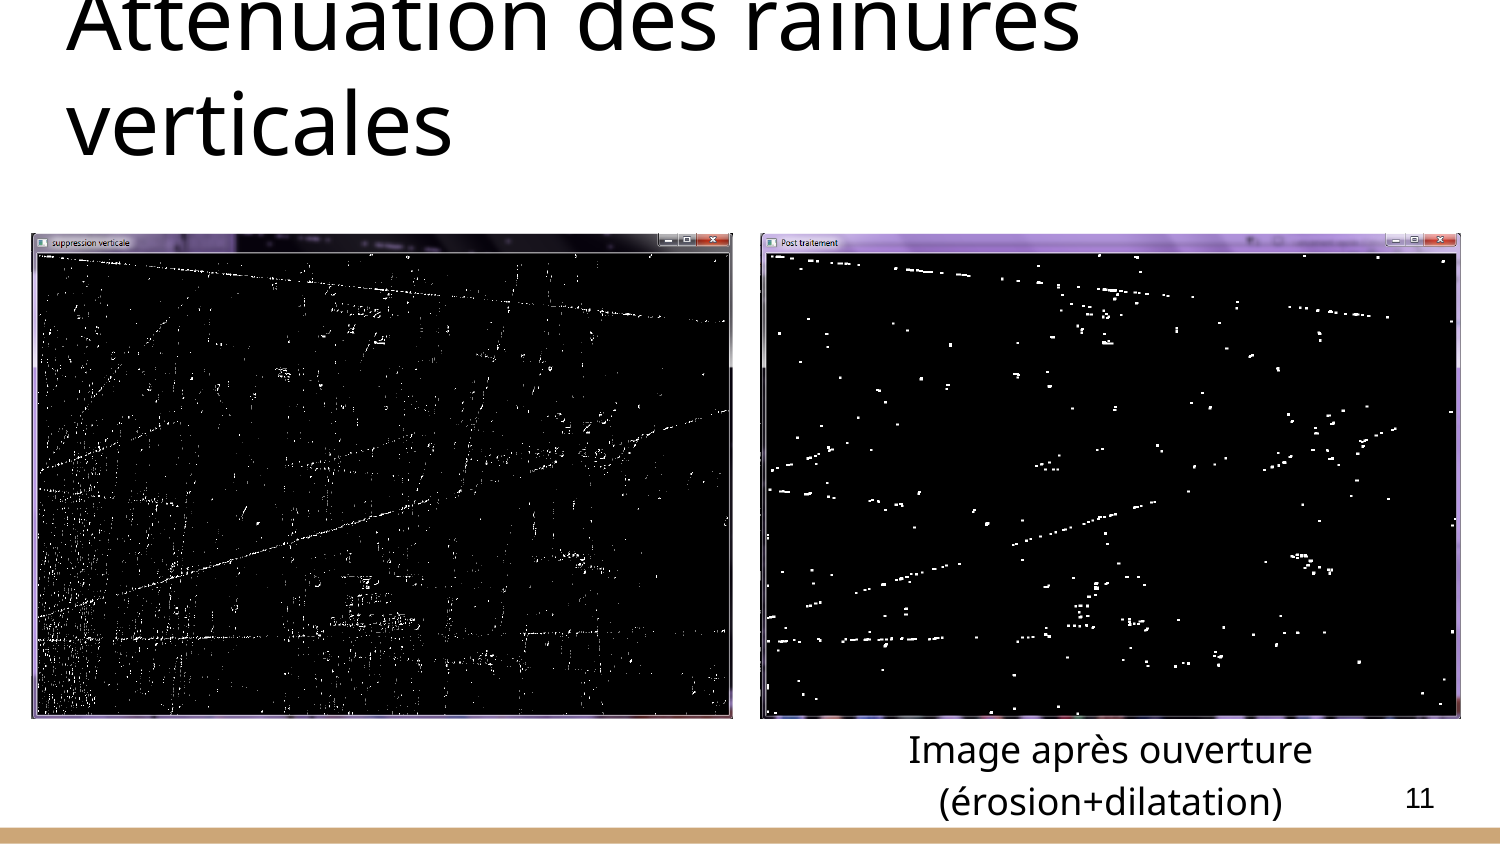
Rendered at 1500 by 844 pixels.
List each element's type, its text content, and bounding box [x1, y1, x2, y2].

list Image après ouverture (érosion+dilatation) [815, 726, 1407, 801]
picture [760, 233, 1462, 719]
slide_number 11 [1389, 764, 1480, 830]
title Atténuation des rainures verticales [51, 51, 1449, 189]
picture [30, 233, 733, 719]
